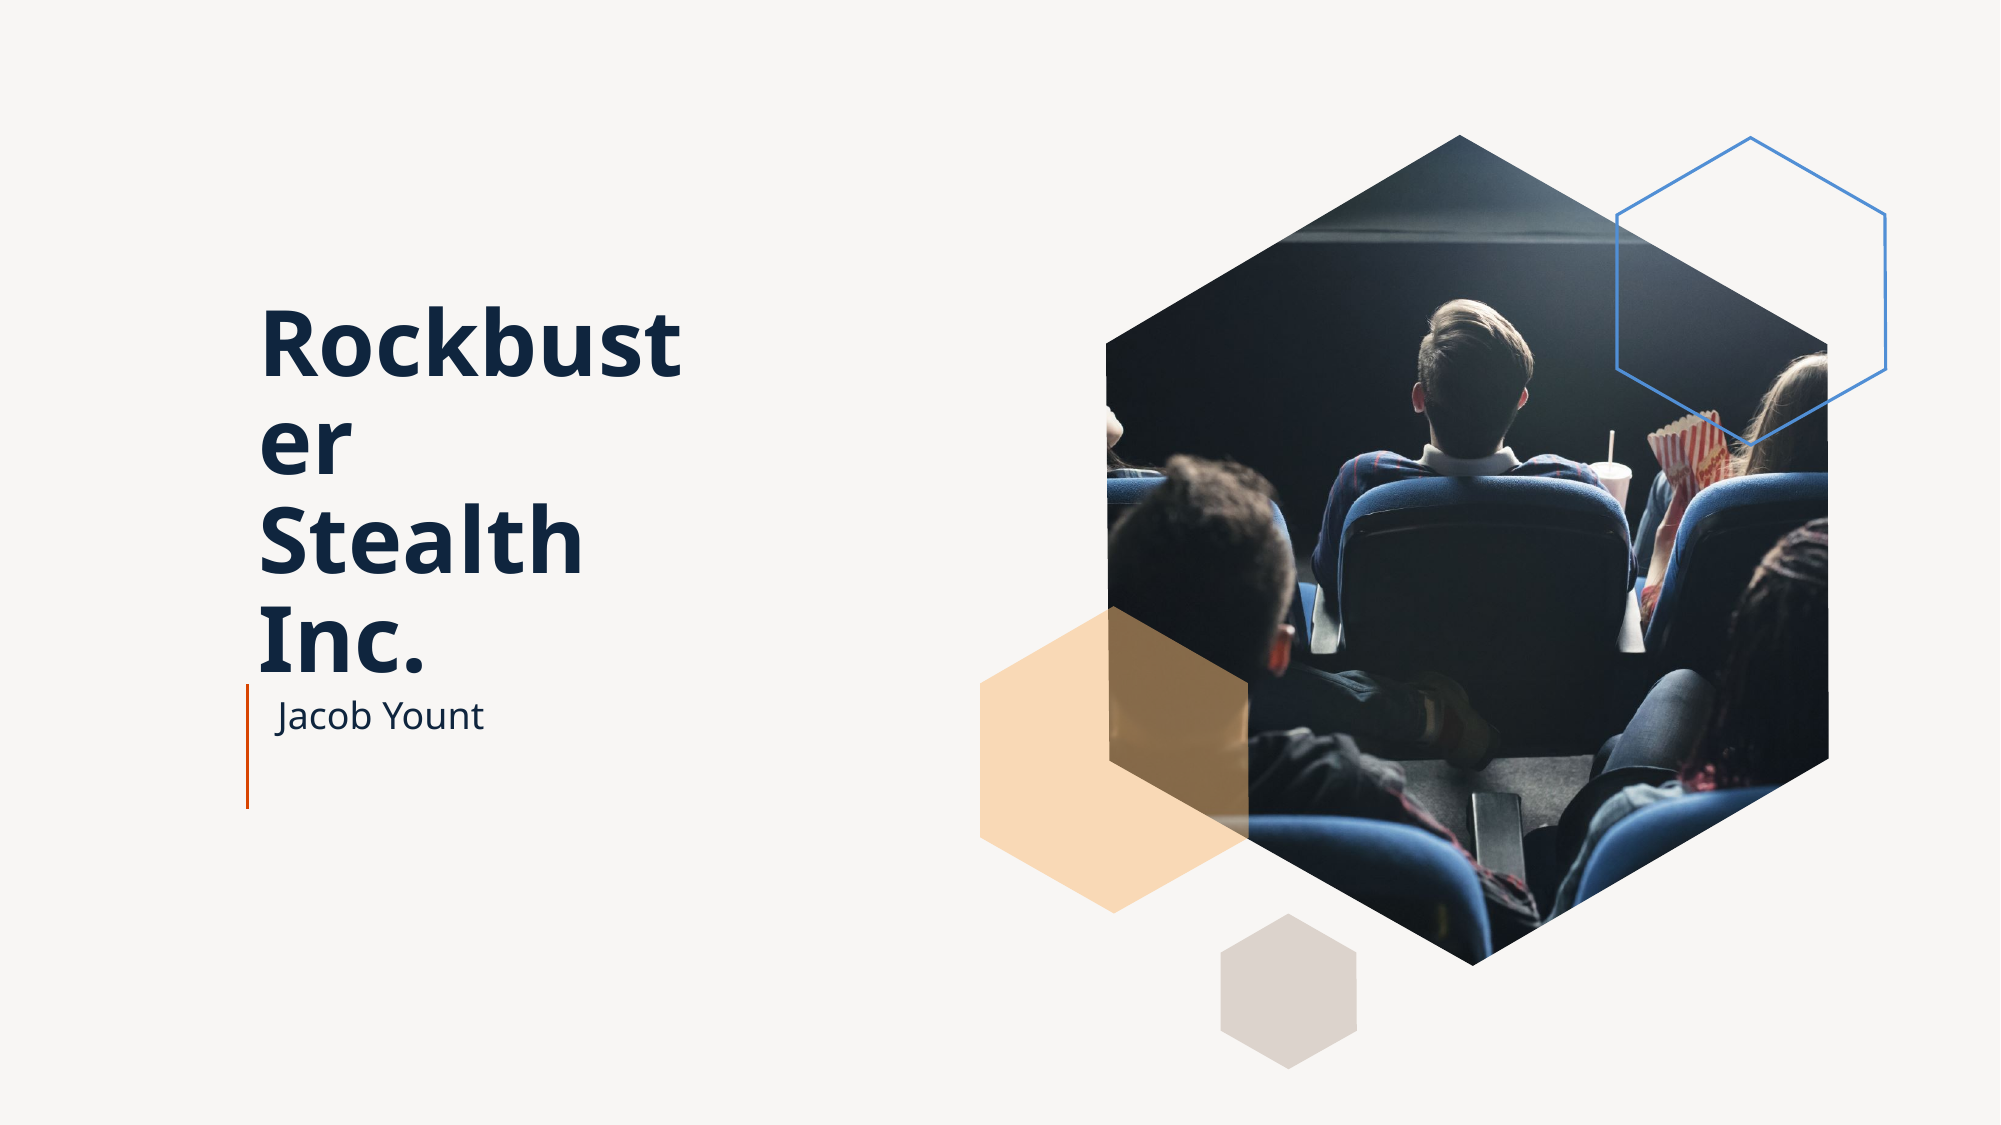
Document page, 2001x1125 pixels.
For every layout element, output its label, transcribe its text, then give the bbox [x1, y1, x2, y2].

title Rockbuster Stealth Inc. [243, 325, 750, 664]
text_box [1829, 182, 1886, 402]
picture [1105, 134, 1829, 966]
text_box [980, 611, 1105, 909]
list Jacob Yount [262, 684, 521, 810]
